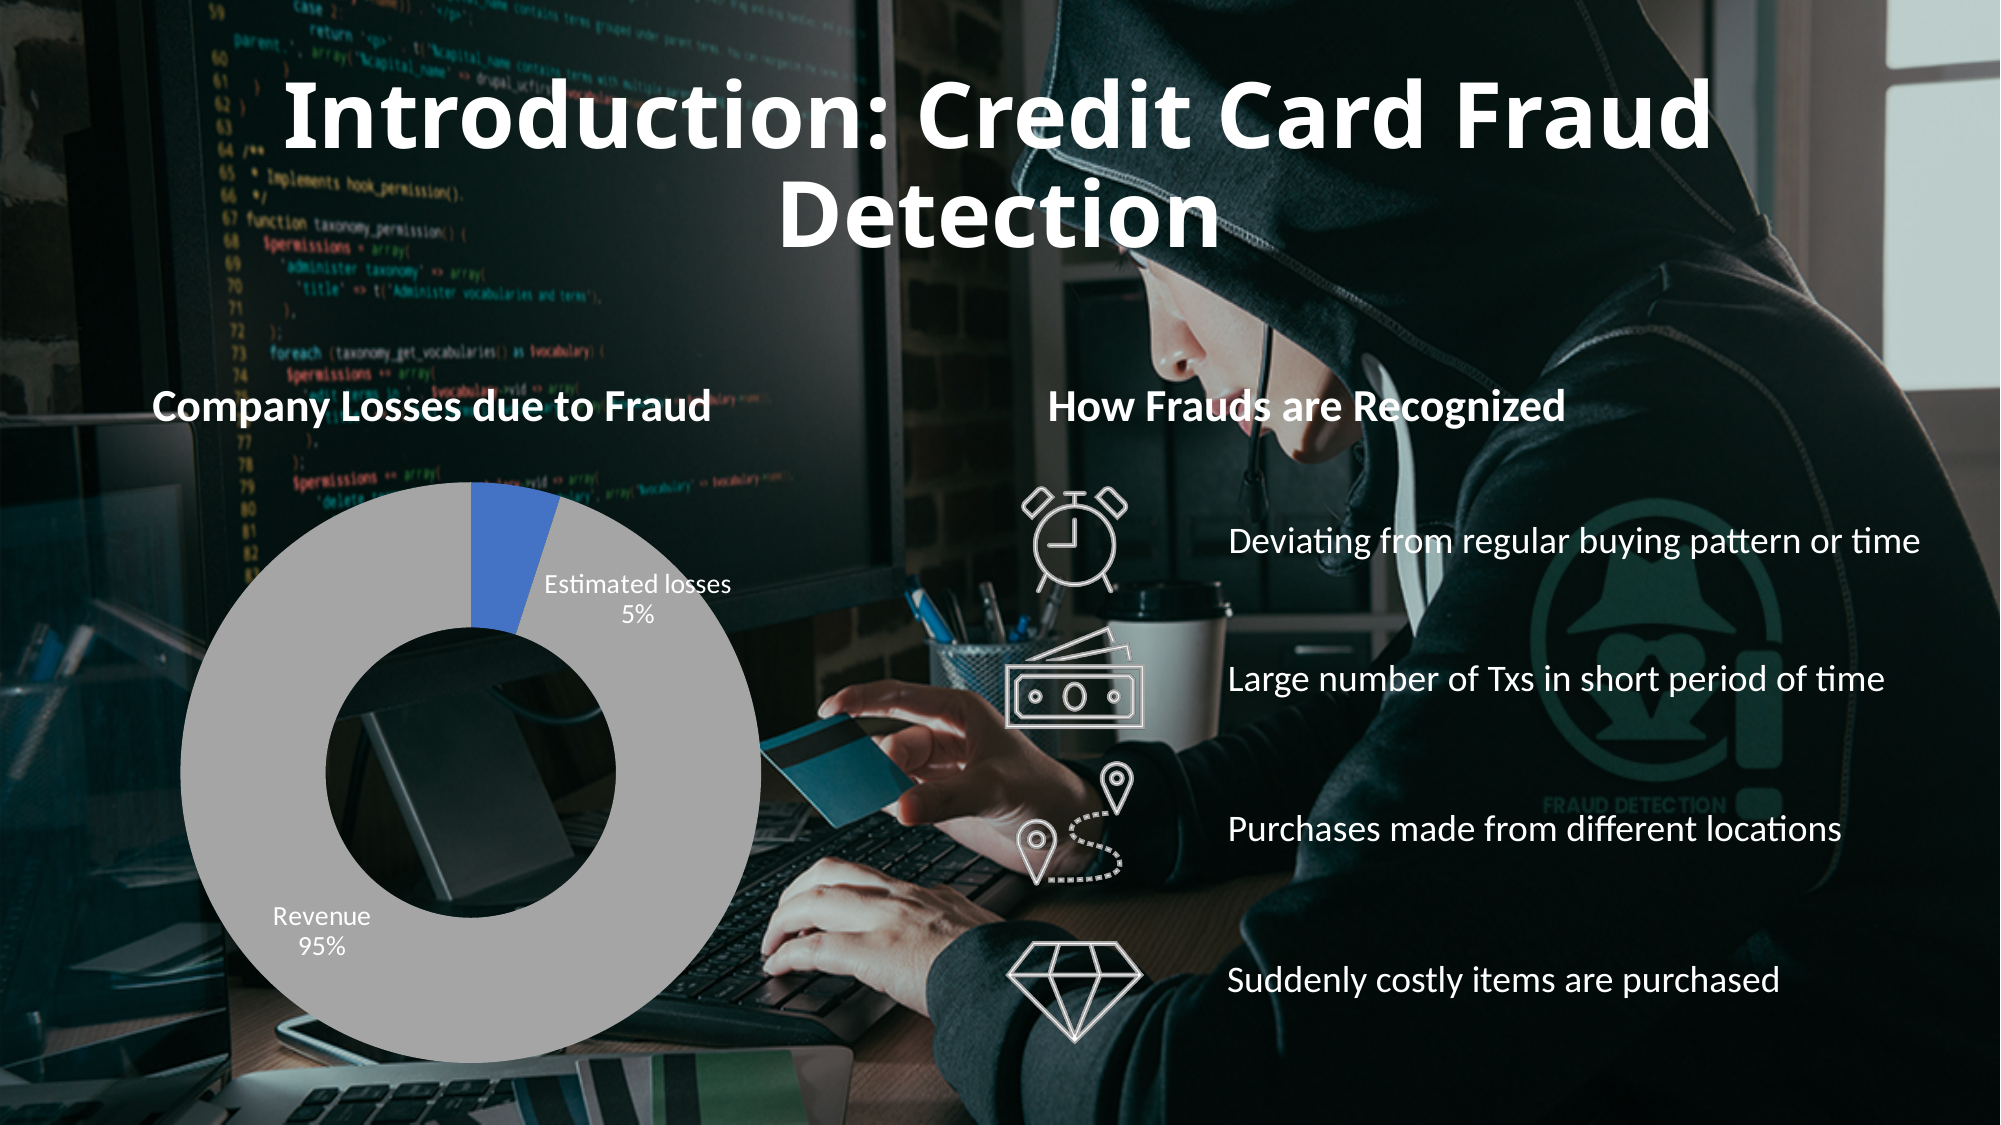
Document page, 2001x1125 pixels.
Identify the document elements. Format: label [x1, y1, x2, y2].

chart [137, 460, 805, 1076]
picture [0, 0, 2000, 1125]
